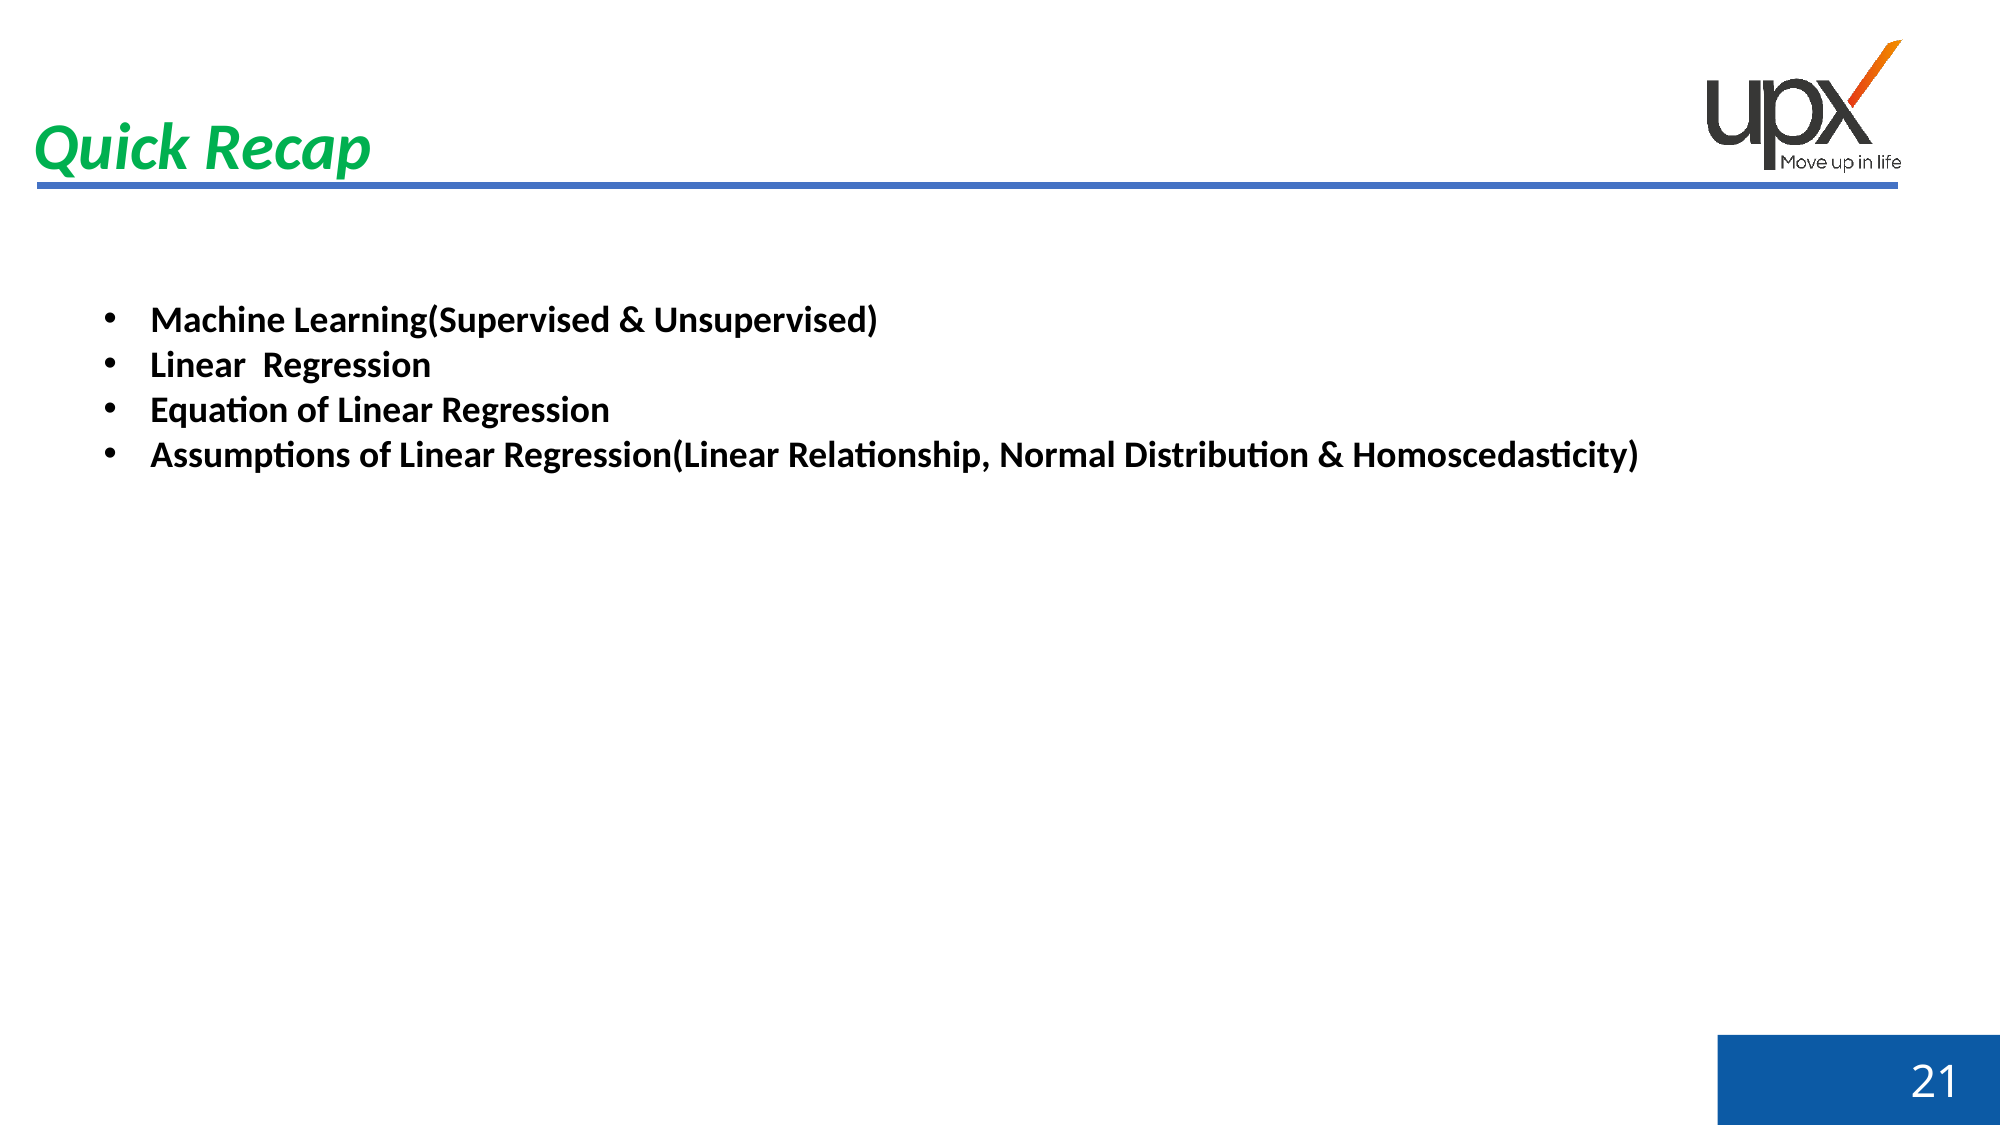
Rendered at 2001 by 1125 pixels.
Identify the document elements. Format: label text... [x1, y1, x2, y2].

text_box [35, 180, 1654, 191]
text_box Machine Learning(Supervised & Unsupervised) Linear Regression Equation of Linear Regression Assumptions of Linear Regression(Linear Relationship, Normal Distribution & Homoscedasticity) [88, 287, 1847, 482]
text_box Quick Recap [19, 95, 1021, 190]
picture [1654, 0, 1955, 213]
text_box 21 [1717, 1034, 2000, 1125]
